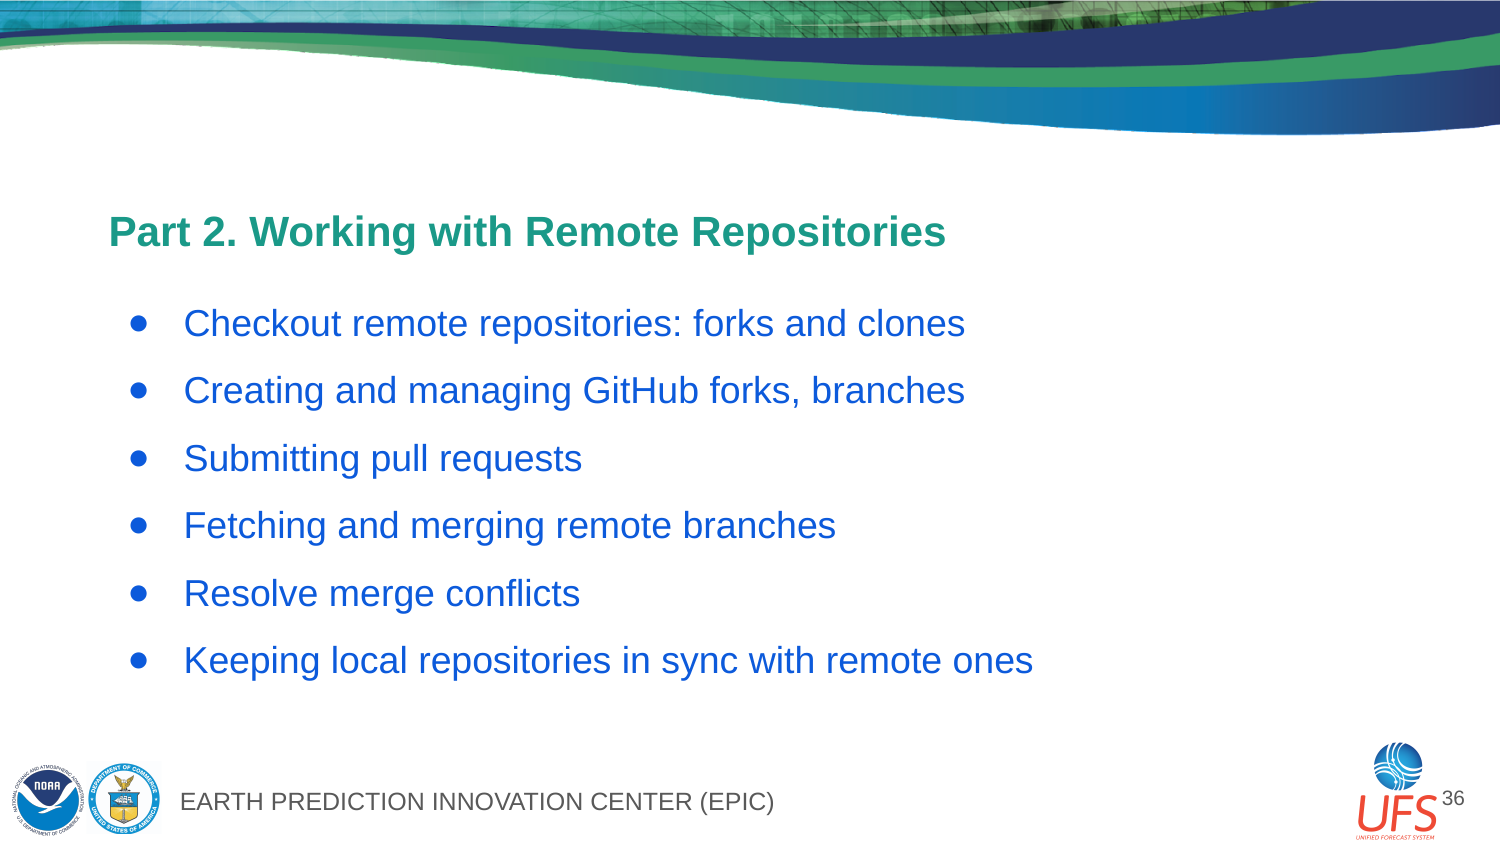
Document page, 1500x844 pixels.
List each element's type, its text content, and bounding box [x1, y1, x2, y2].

text_box EARTH PREDICTION INNOVATION CENTER (EPIC) [166, 770, 1108, 831]
picture [12, 764, 84, 836]
list Part 2. Working with Remote Repositories Checkout remote repositories: forks and clones Creating and managing GitHub forks, branches Submitting pull requests Fetching and merging remote branches Resolve merge conflicts Keeping local repositories in sync with remote ones [93, 164, 1339, 743]
picture [0, 0, 1500, 137]
slide_number ‹#› [1447, 764, 1480, 830]
picture [86, 758, 162, 834]
picture [1351, 738, 1442, 844]
